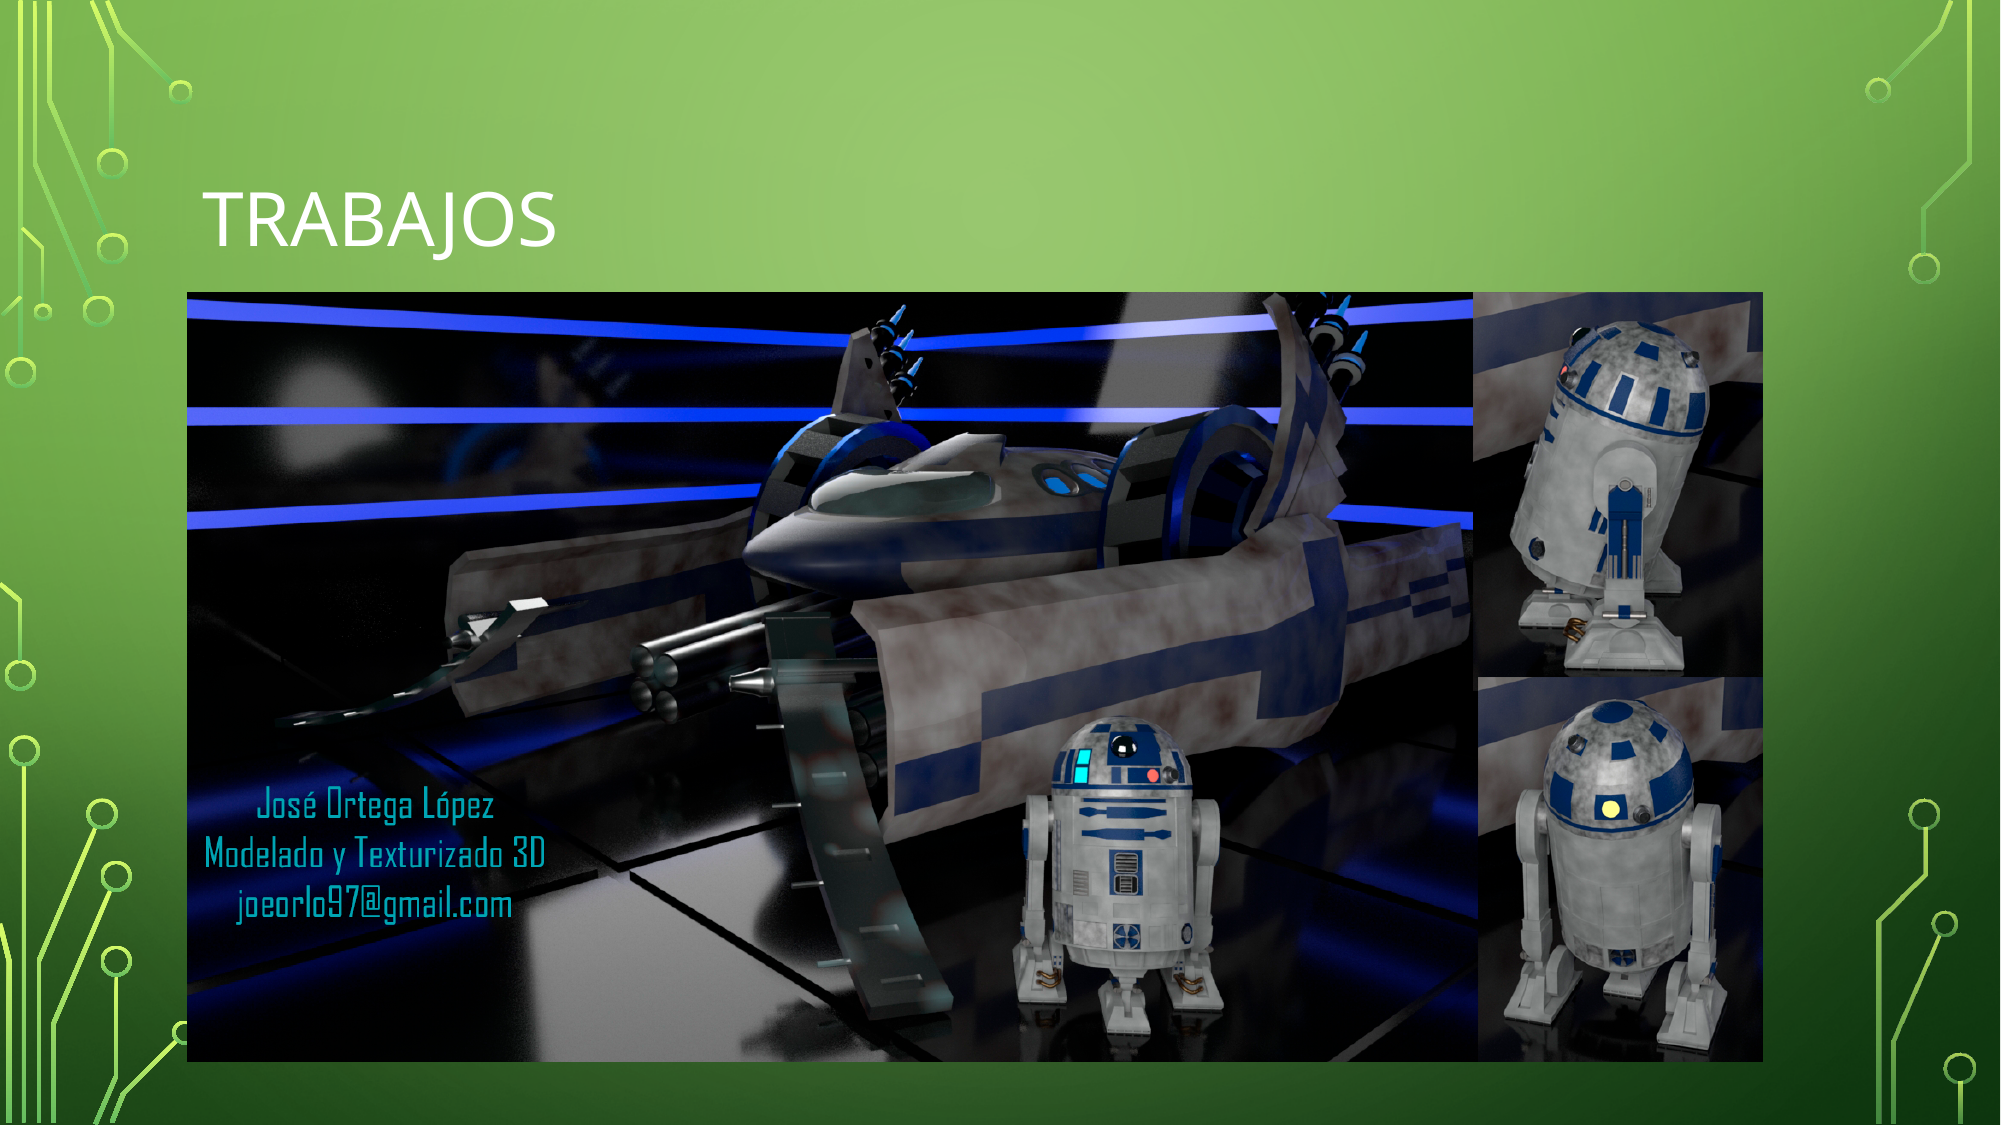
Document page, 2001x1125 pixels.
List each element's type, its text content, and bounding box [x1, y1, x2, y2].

picture [186, 291, 1764, 1062]
title Trabajos [187, 101, 1813, 344]
